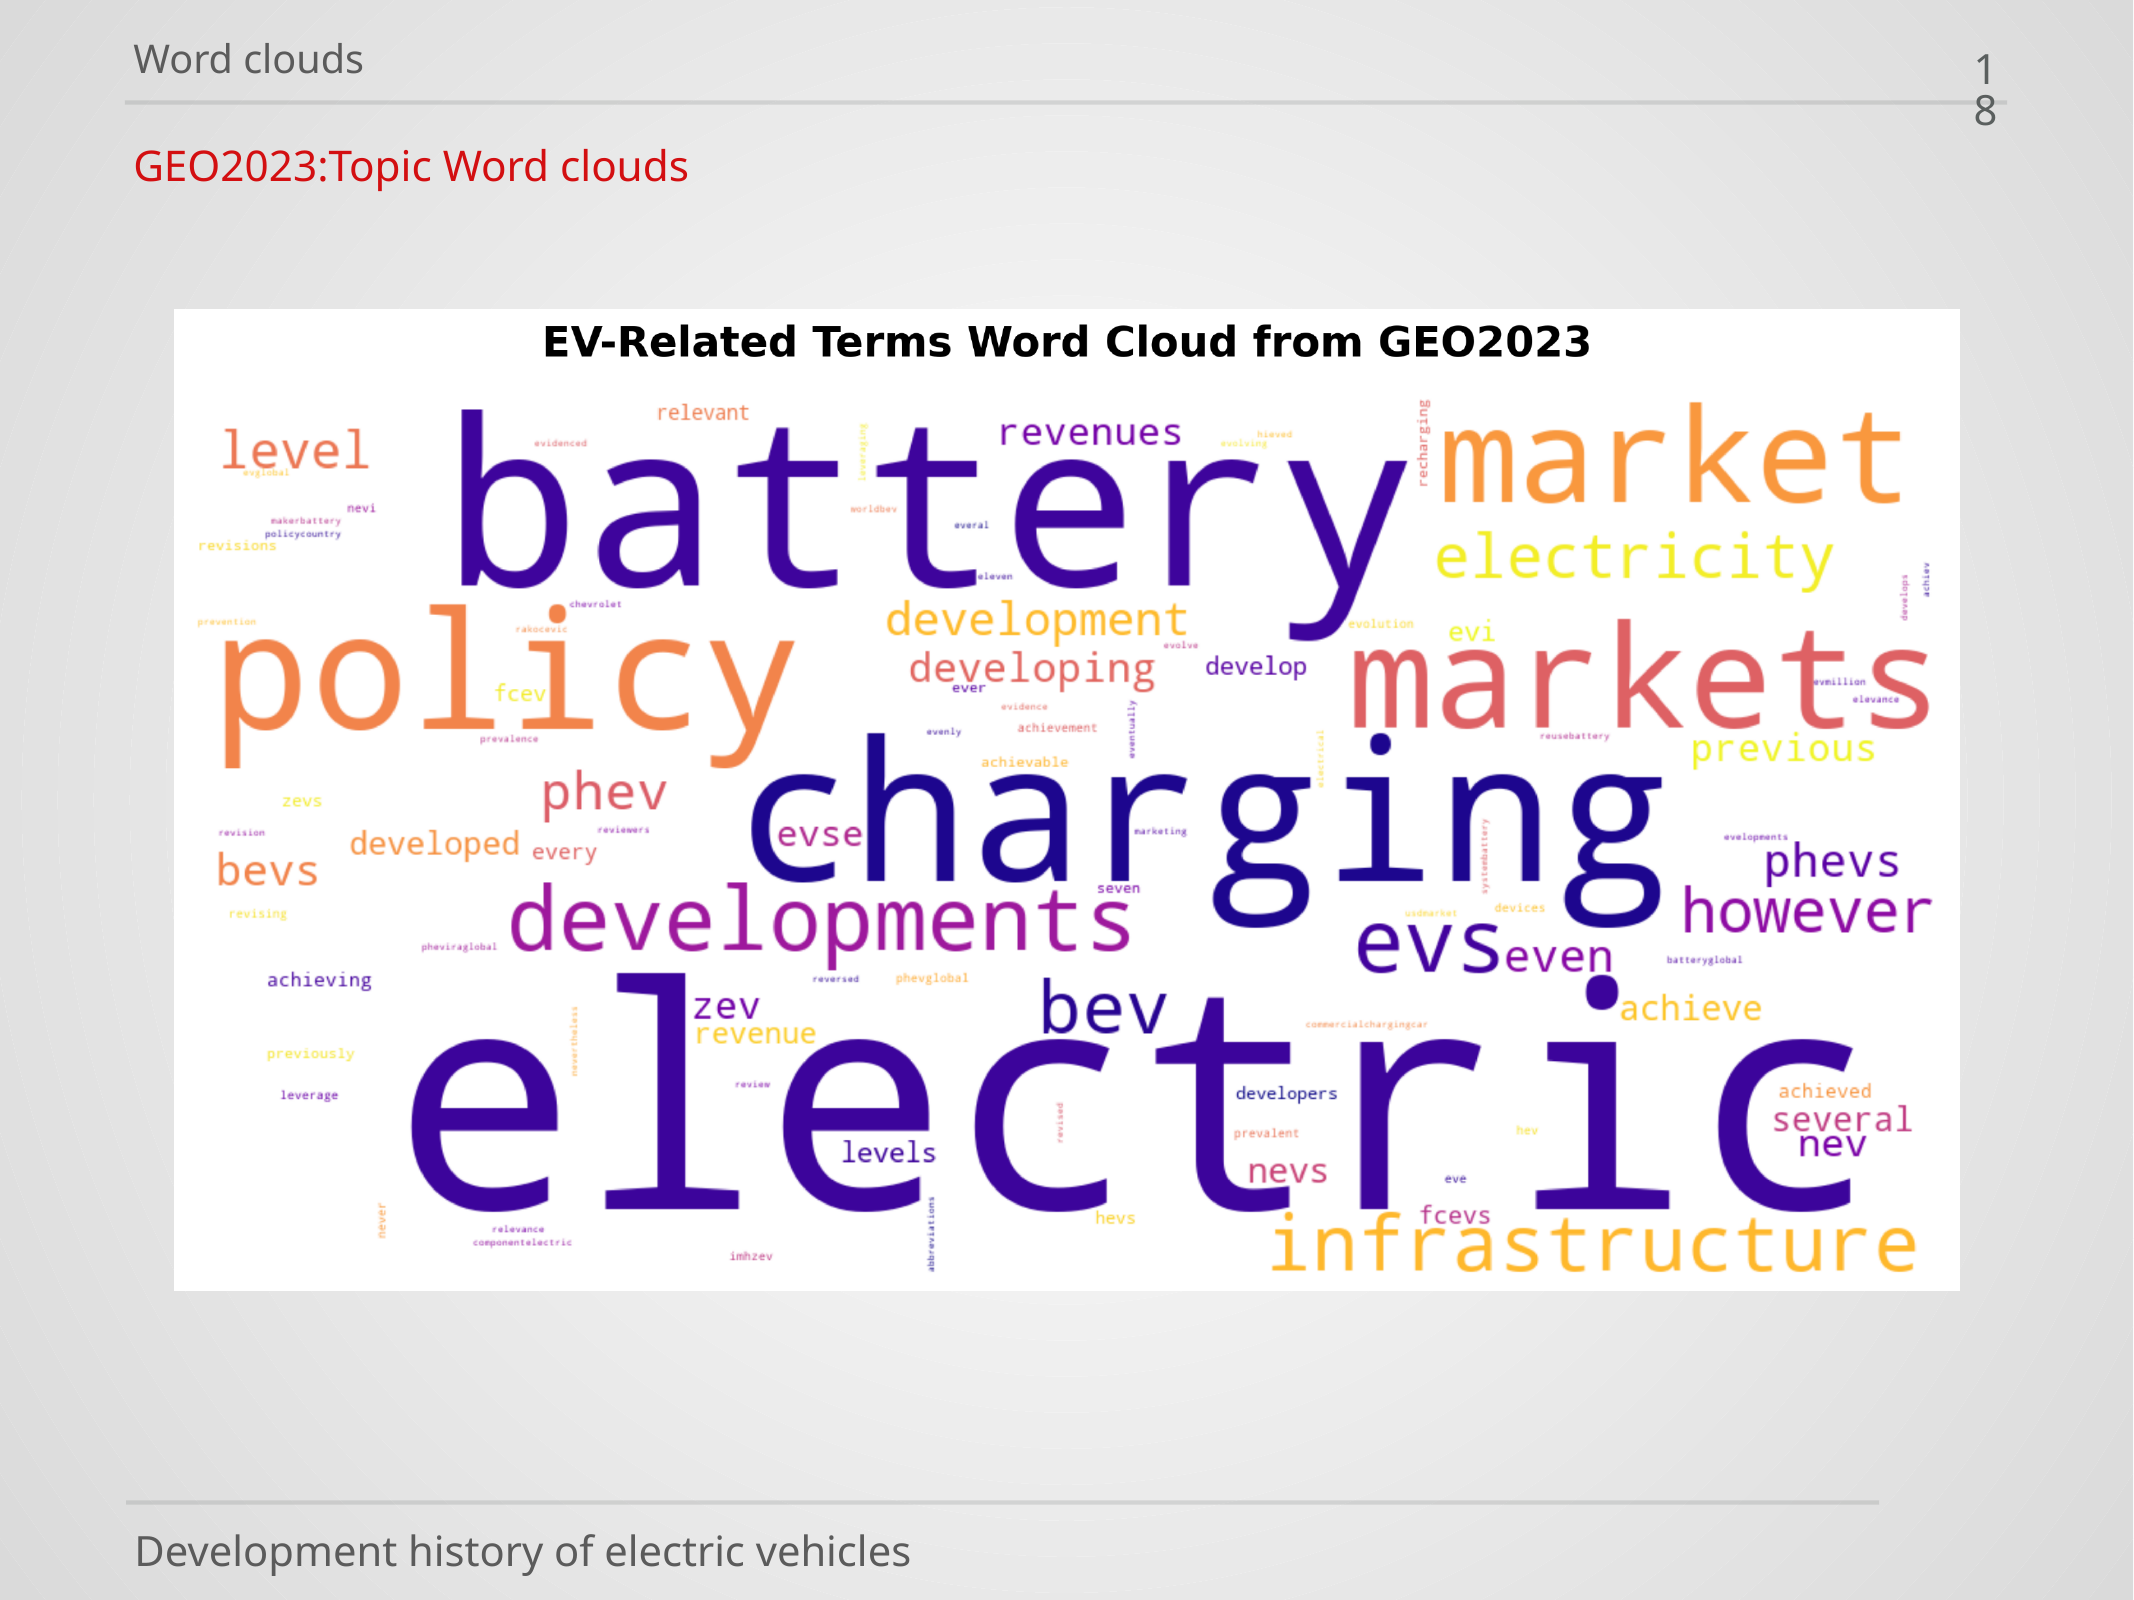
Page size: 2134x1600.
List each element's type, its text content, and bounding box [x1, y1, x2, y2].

text_box Word clouds [125, 34, 1865, 101]
picture [173, 309, 1960, 1291]
slide_number 18 [1964, 34, 2008, 101]
title GEO2023:Topic Word clouds [124, 130, 2006, 251]
